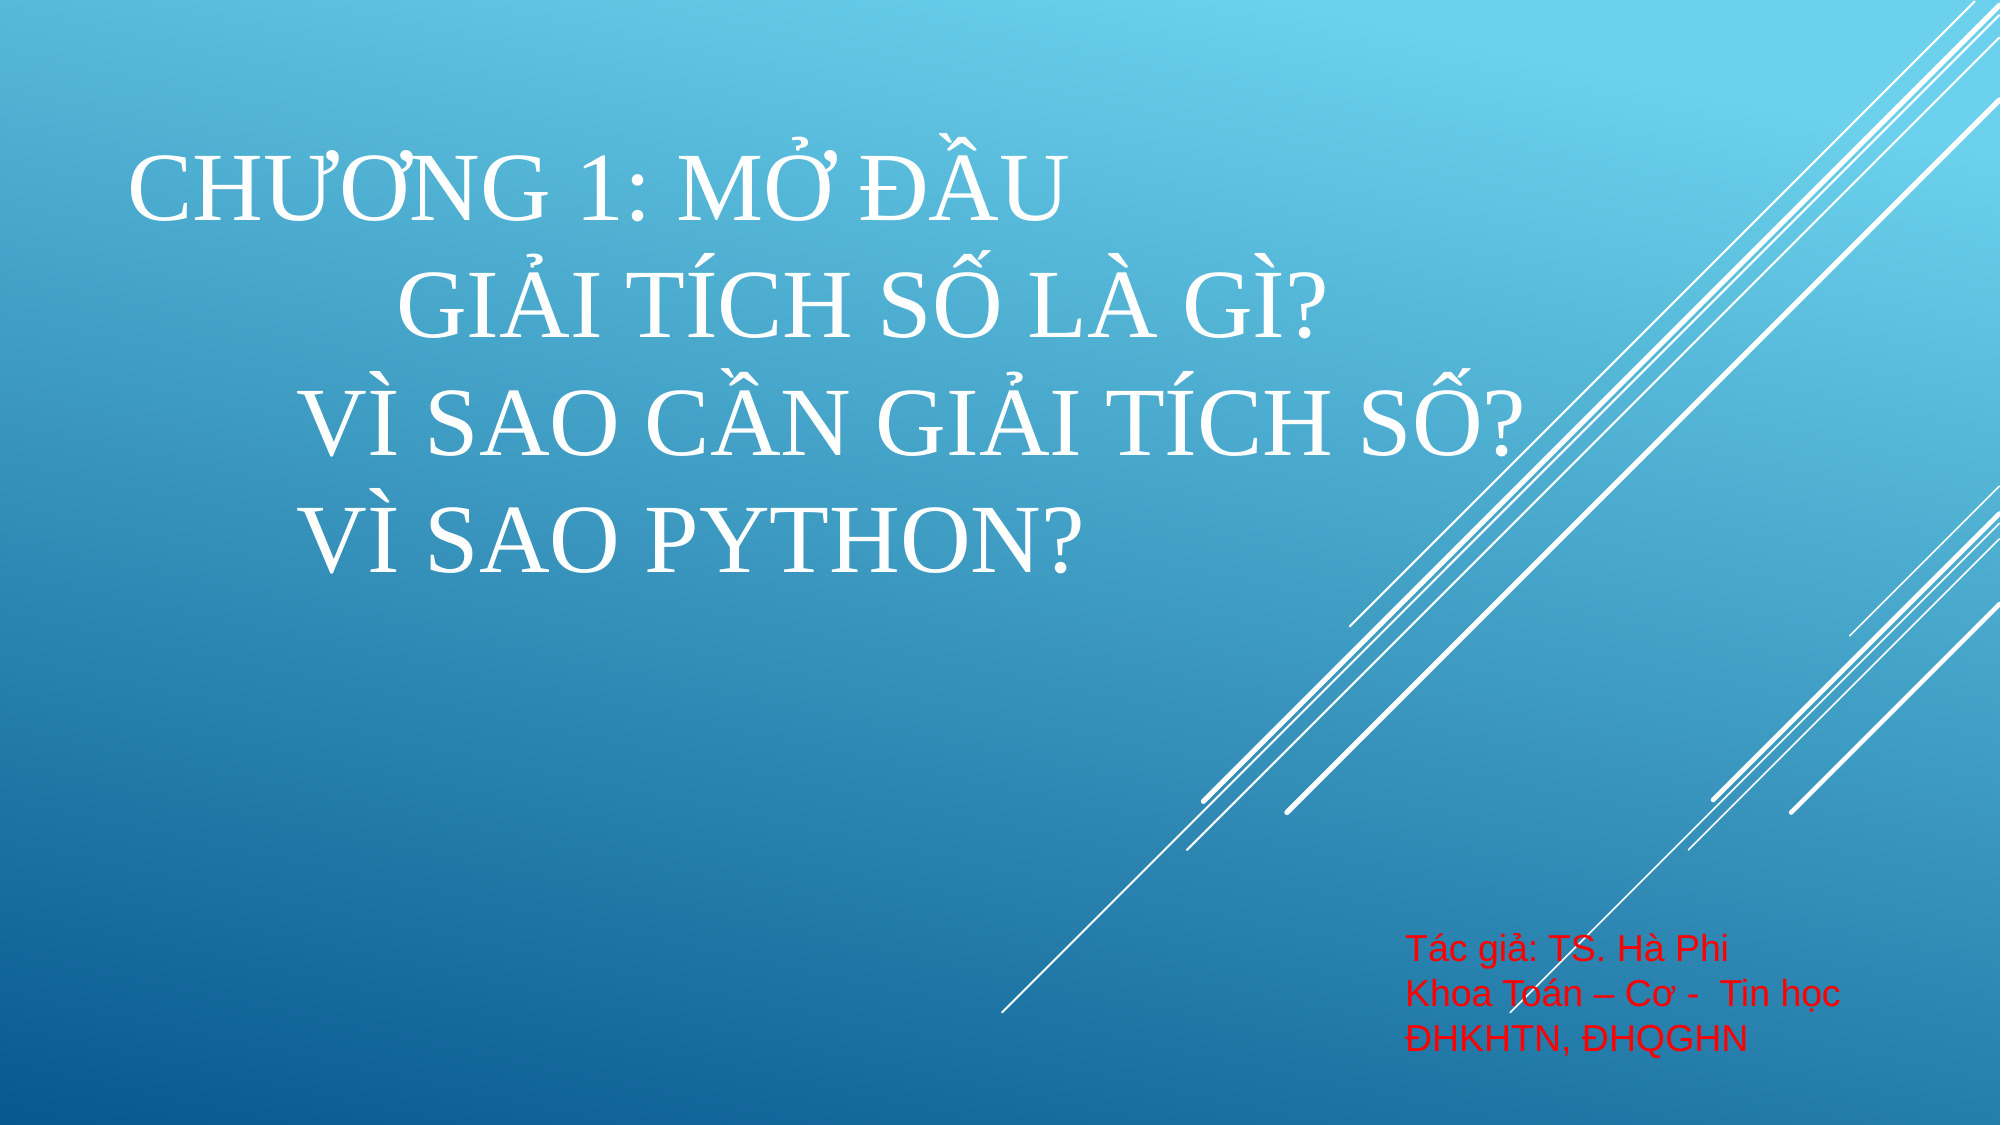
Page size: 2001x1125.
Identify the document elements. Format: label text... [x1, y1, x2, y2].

text_box Tác giả: TS. Hà Phi Khoa Toán – Cơ - Tin học ĐHKHTN, ĐHQGHN [1390, 916, 2000, 1067]
title Chương 1: mở đầu Giải tích số là gì? Vì sao cần giải tích số? Vì sao Python? [112, 112, 1961, 600]
